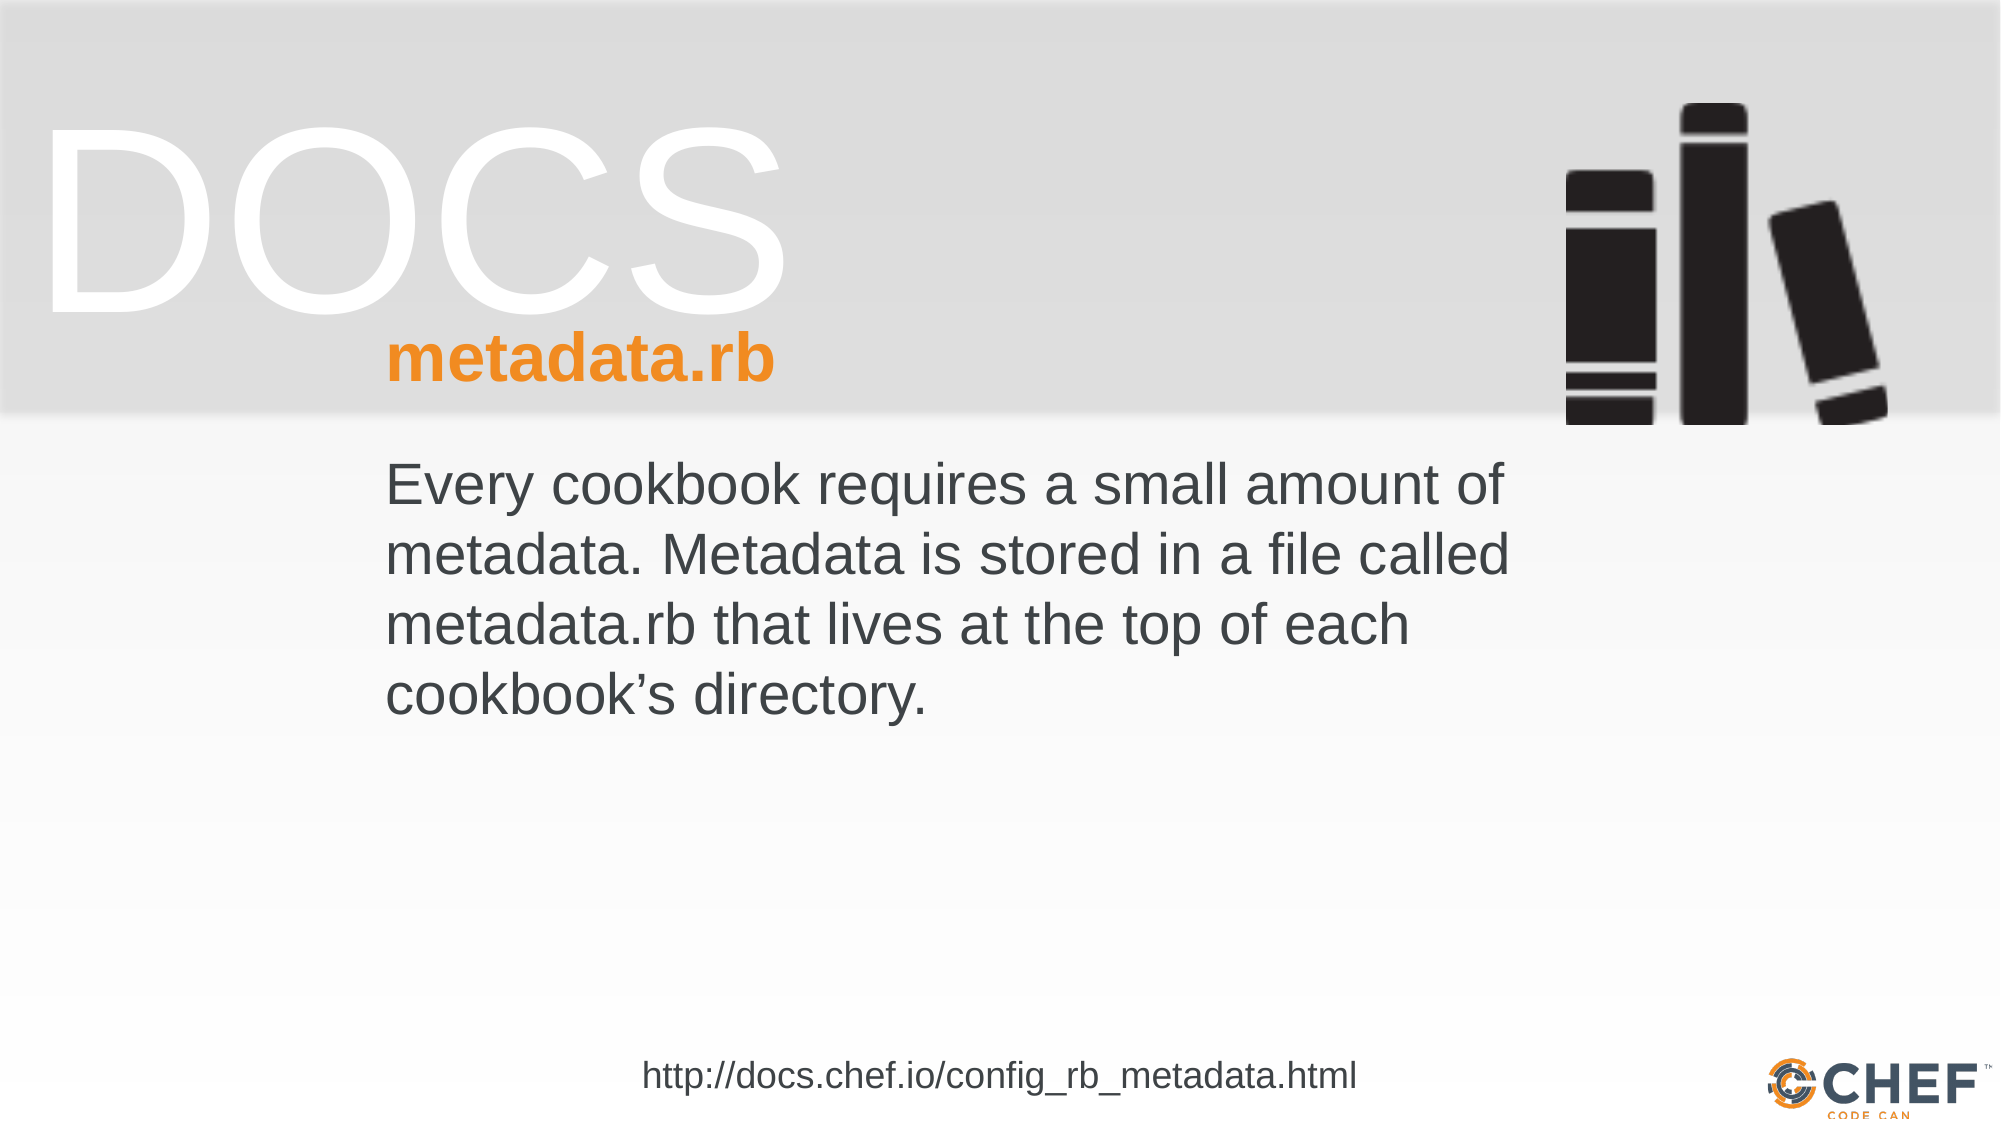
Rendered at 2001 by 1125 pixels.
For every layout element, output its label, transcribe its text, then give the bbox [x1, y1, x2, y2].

title metadata.rb [370, 307, 1721, 412]
text_box http://docs.chef.io/config_rb_metadata.html [627, 1043, 1373, 1104]
subtitle Every cookbook requires a small amount of metadata. Metadata is stored in a file called metadata.rb that lives at the top of each cookbook’s directory. [370, 431, 1721, 844]
